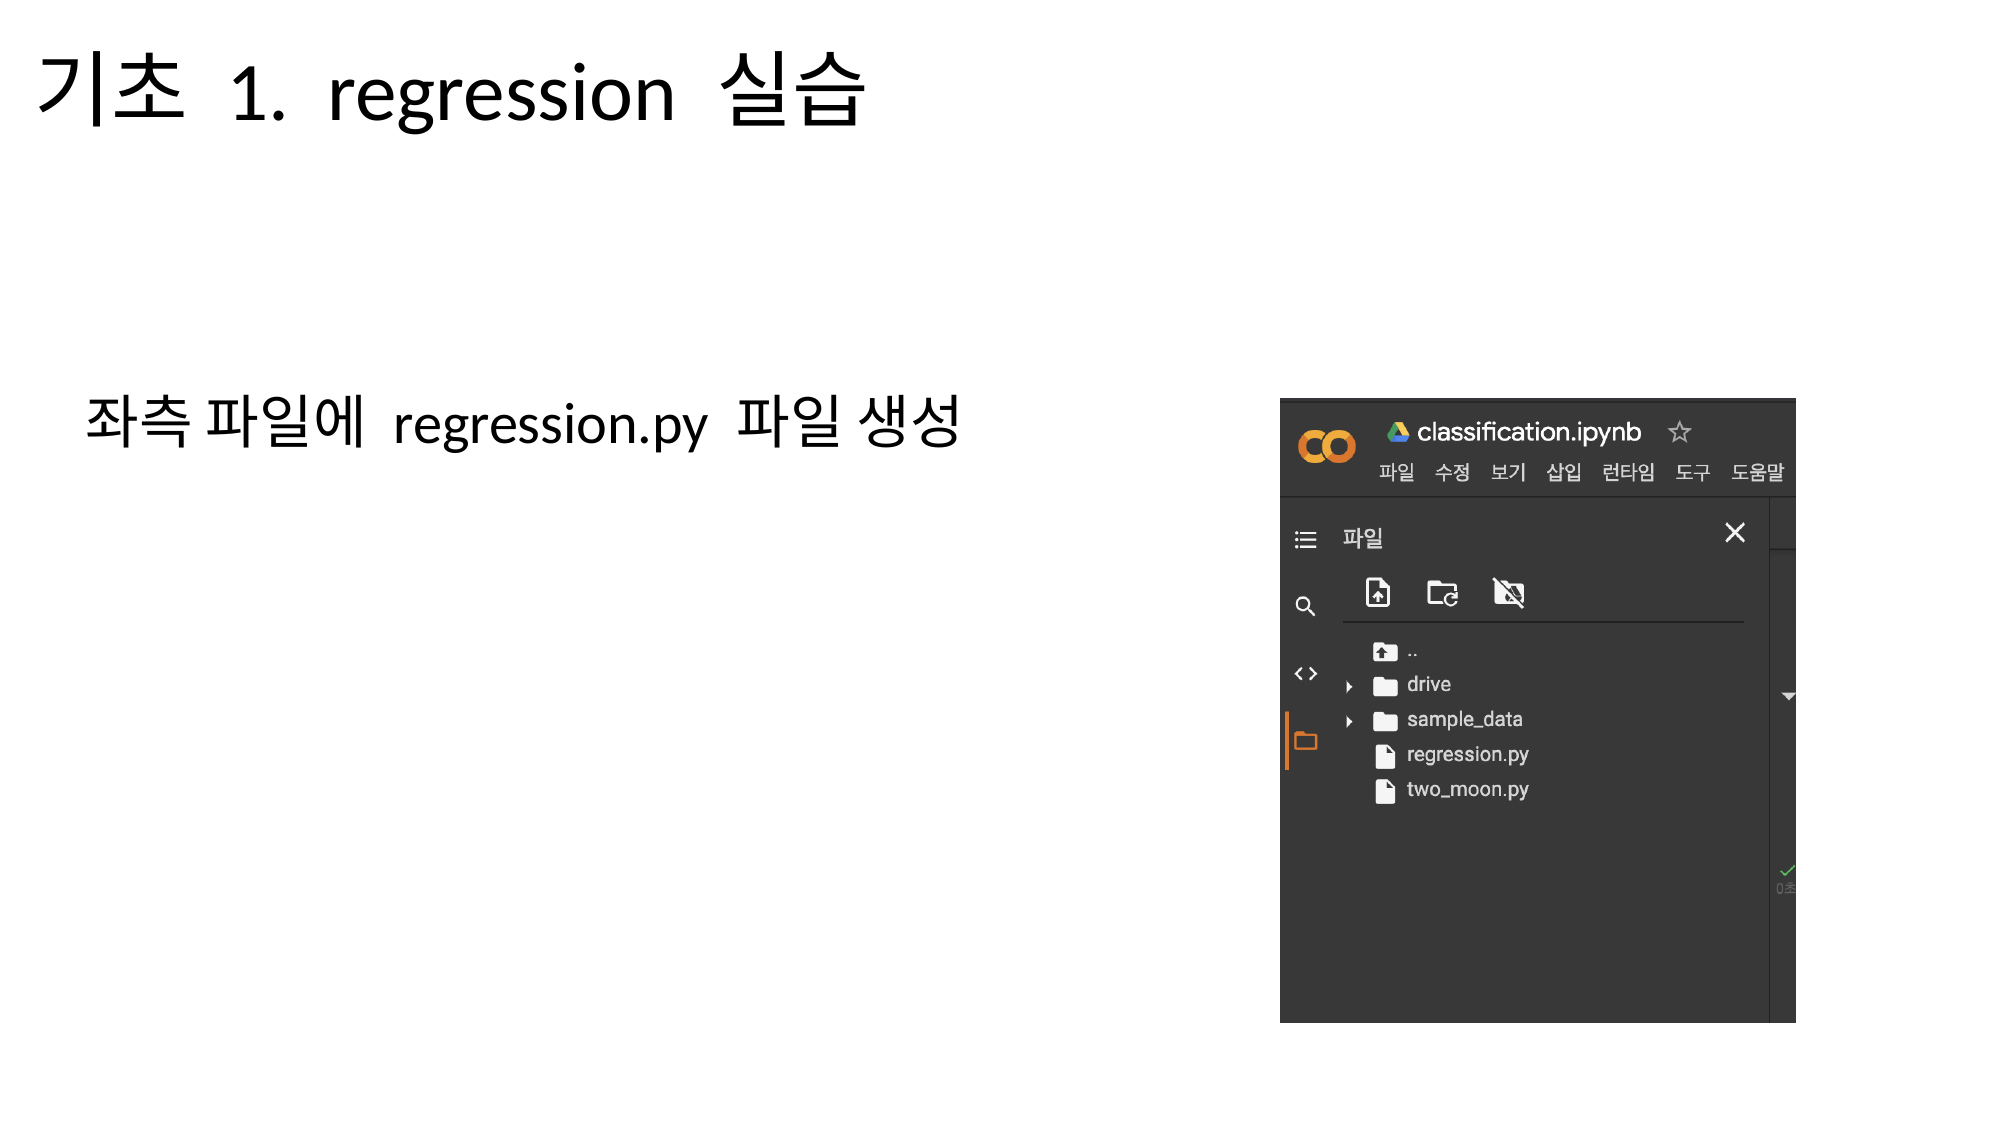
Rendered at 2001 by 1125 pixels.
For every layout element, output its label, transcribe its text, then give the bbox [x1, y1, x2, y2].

picture [1280, 397, 1796, 1023]
title 기초 1. regression 실습 [19, 39, 1971, 148]
list 좌측 파일에 regression.py 파일 생성 [70, 385, 1930, 1035]
